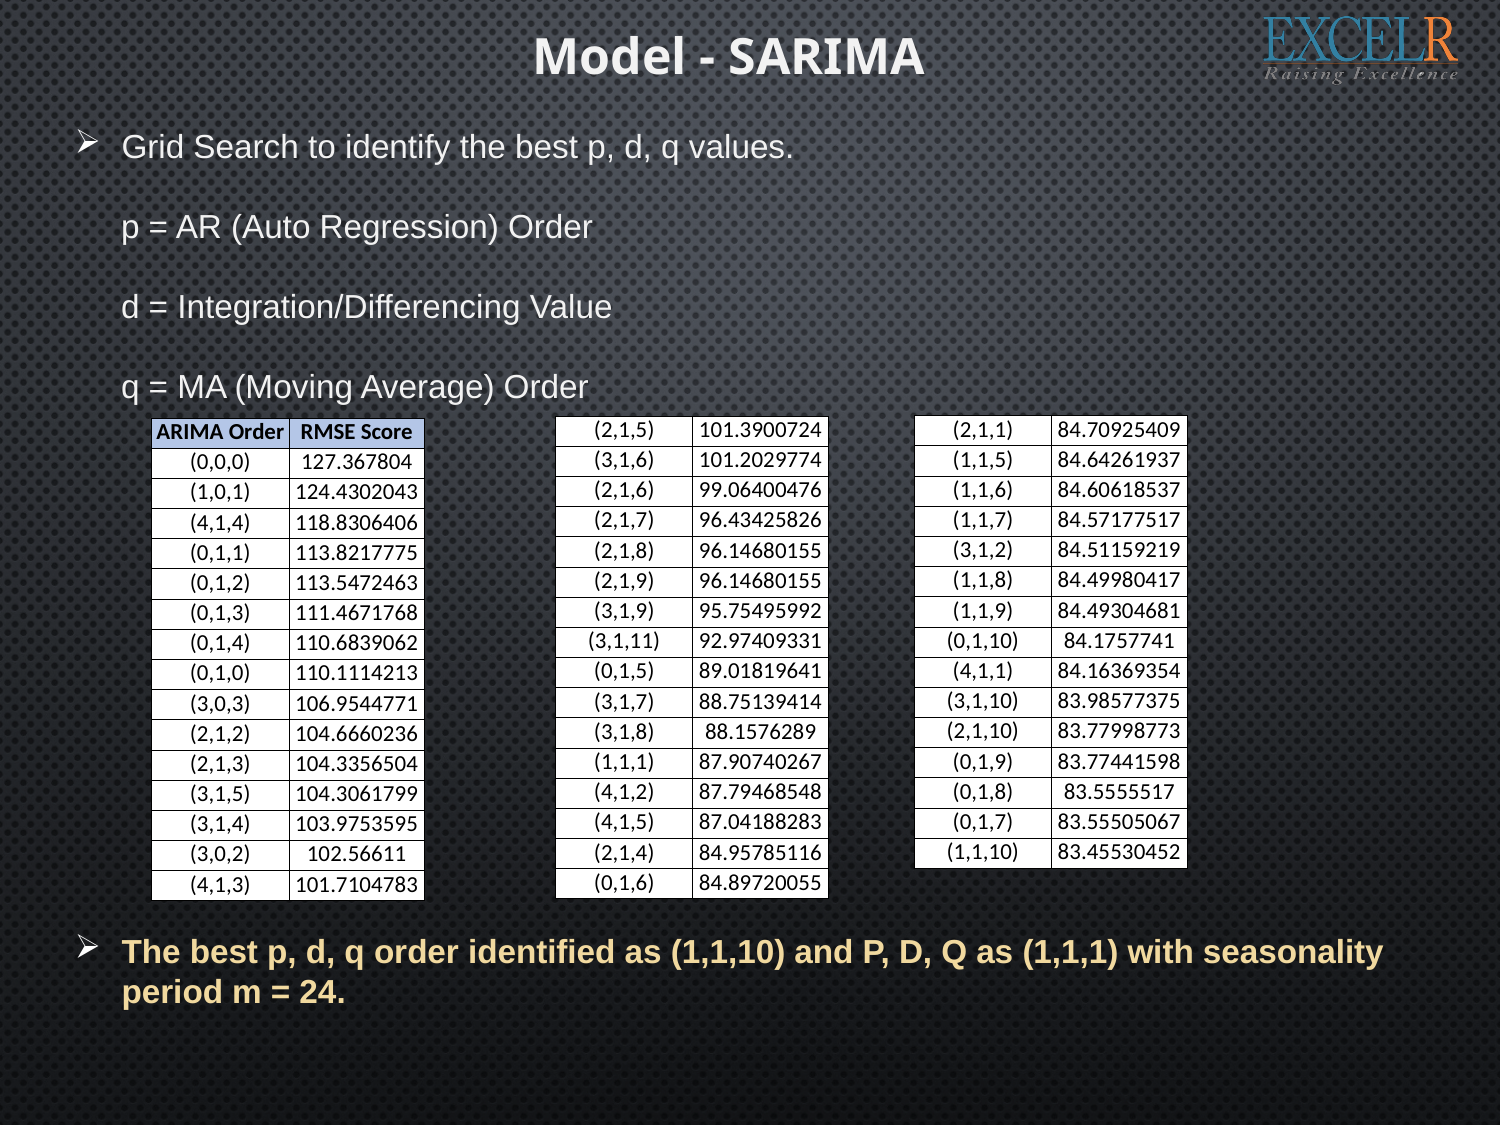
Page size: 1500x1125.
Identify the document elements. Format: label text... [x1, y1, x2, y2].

text_box Grid Search to identify the best p, d, q values. p = AR (Auto Regression) Order d = Integration/Differencing Value q = MA (Moving Average) Order [59, 118, 1487, 413]
table_header RMSE Score [290, 419, 424, 448]
table_cell (2,1,6) [556, 477, 692, 506]
table_cell 84.60618537 [1052, 477, 1187, 506]
table_cell 113.5472463 [290, 569, 424, 599]
table_cell (0,1,2) [152, 569, 289, 599]
picture [1262, 16, 1459, 85]
table_cell 88.1576289 [693, 718, 828, 748]
table_cell (3,1,10) [915, 688, 1051, 717]
table_cell (1,1,6) [915, 477, 1051, 506]
table_cell (2,1,7) [556, 507, 692, 536]
table_cell 124.4302043 [290, 479, 424, 508]
table_cell 83.55505067 [1052, 809, 1187, 838]
table_cell 84.64261937 [1052, 446, 1187, 476]
table_cell (2,1,8) [556, 537, 692, 567]
table_cell 96.14680155 [693, 568, 828, 597]
table_cell (0,1,10) [915, 628, 1051, 657]
table_cell 95.75495992 [693, 598, 828, 627]
table_cell 118.8306406 [290, 509, 424, 538]
table_cell 87.79468548 [693, 779, 828, 808]
table_cell (3,1,8) [556, 718, 692, 748]
table_cell (3,1,2) [915, 537, 1051, 566]
table_cell 92.97409331 [693, 628, 828, 657]
table_cell (3,0,3) [152, 690, 289, 719]
table_cell (4,1,3) [152, 871, 289, 900]
table_header ARIMA Order [152, 419, 289, 448]
table_cell (3,1,6) [556, 447, 692, 476]
table_cell 127.367804 [290, 449, 424, 478]
table_cell (2,1,3) [152, 751, 289, 780]
table_cell (2,1,4) [556, 839, 692, 868]
table_cell 83.5555517 [1052, 778, 1187, 808]
table_header 101.3900724 [693, 417, 828, 446]
table_cell (4,1,2) [556, 779, 692, 808]
table_cell 83.77441598 [1052, 748, 1187, 777]
table_cell (0,1,6) [556, 869, 692, 898]
table_cell 104.3356504 [290, 751, 424, 780]
table_cell 104.3061799 [290, 781, 424, 810]
table_cell (4,1,4) [152, 509, 289, 538]
table_cell 84.89720055 [693, 869, 828, 898]
table_cell 113.8217775 [290, 539, 424, 568]
table_cell 102.56611 [290, 841, 424, 870]
table_cell 84.57177517 [1052, 507, 1187, 536]
table_header 84.70925409 [1052, 416, 1187, 445]
text_box The best p, d, q order identified as (1,1,10) and P, D, Q as (1,1,1) with seasonality period m = 24. [59, 922, 1487, 1018]
table_cell (3,1,9) [556, 598, 692, 627]
table_cell 103.9753595 [290, 811, 424, 840]
table_cell (0,1,1) [152, 539, 289, 568]
table_cell (0,1,4) [152, 630, 289, 659]
table_cell (2,1,10) [915, 718, 1051, 747]
table_cell 99.06400476 [693, 477, 828, 506]
table_cell (0,1,9) [915, 748, 1051, 777]
table_cell 84.95785116 [693, 839, 828, 868]
table_header (2,1,5) [556, 417, 692, 446]
table_cell 110.1114213 [290, 660, 424, 689]
table_cell (0,1,8) [915, 778, 1051, 808]
table_cell (1,1,10) [915, 839, 1051, 868]
table_cell (4,1,5) [556, 809, 692, 838]
table_cell 101.2029774 [693, 447, 828, 476]
table_cell 84.1757741 [1052, 628, 1187, 657]
table_cell (2,1,9) [556, 568, 692, 597]
table_cell (3,0,2) [152, 841, 289, 870]
table_cell 106.9544771 [290, 690, 424, 719]
table_cell 89.01819641 [693, 658, 828, 687]
table_cell 84.49304681 [1052, 597, 1187, 627]
table_cell 87.04188283 [693, 809, 828, 838]
table_cell (0,1,7) [915, 809, 1051, 838]
table_cell (3,1,4) [152, 811, 289, 840]
table_header (2,1,1) [915, 416, 1051, 445]
table_cell 96.43425826 [693, 507, 828, 536]
table_cell (3,1,11) [556, 628, 692, 657]
table_cell (1,1,9) [915, 597, 1051, 627]
table_cell 110.6839062 [290, 630, 424, 659]
table_cell 84.16369354 [1052, 658, 1187, 687]
table_cell 83.98577375 [1052, 688, 1187, 717]
table_cell 83.45530452 [1052, 839, 1187, 868]
table_cell 96.14680155 [693, 537, 828, 567]
table_cell 104.6660236 [290, 720, 424, 750]
table_cell (1,1,5) [915, 446, 1051, 476]
table_cell (3,1,7) [556, 688, 692, 717]
table_cell 111.4671768 [290, 600, 424, 629]
table_cell 84.51159219 [1052, 537, 1187, 566]
table_cell (0,1,3) [152, 600, 289, 629]
table_cell (4,1,1) [915, 658, 1051, 687]
table_cell 88.75139414 [693, 688, 828, 717]
text_box Model - SARIMA [517, 17, 994, 95]
table_cell (1,1,8) [915, 567, 1051, 596]
table_cell (0,1,5) [556, 658, 692, 687]
table_cell 83.77998773 [1052, 718, 1187, 747]
table_cell 101.7104783 [290, 871, 424, 900]
table_cell (1,0,1) [152, 479, 289, 508]
table_cell (0,1,0) [152, 660, 289, 689]
table_cell (0,0,0) [152, 449, 289, 478]
table_cell 87.90740267 [693, 749, 828, 778]
table_cell (1,1,7) [915, 507, 1051, 536]
table_cell (2,1,2) [152, 720, 289, 750]
table_cell (3,1,5) [152, 781, 289, 810]
table_cell 84.49980417 [1052, 567, 1187, 596]
table_cell (1,1,1) [556, 749, 692, 778]
